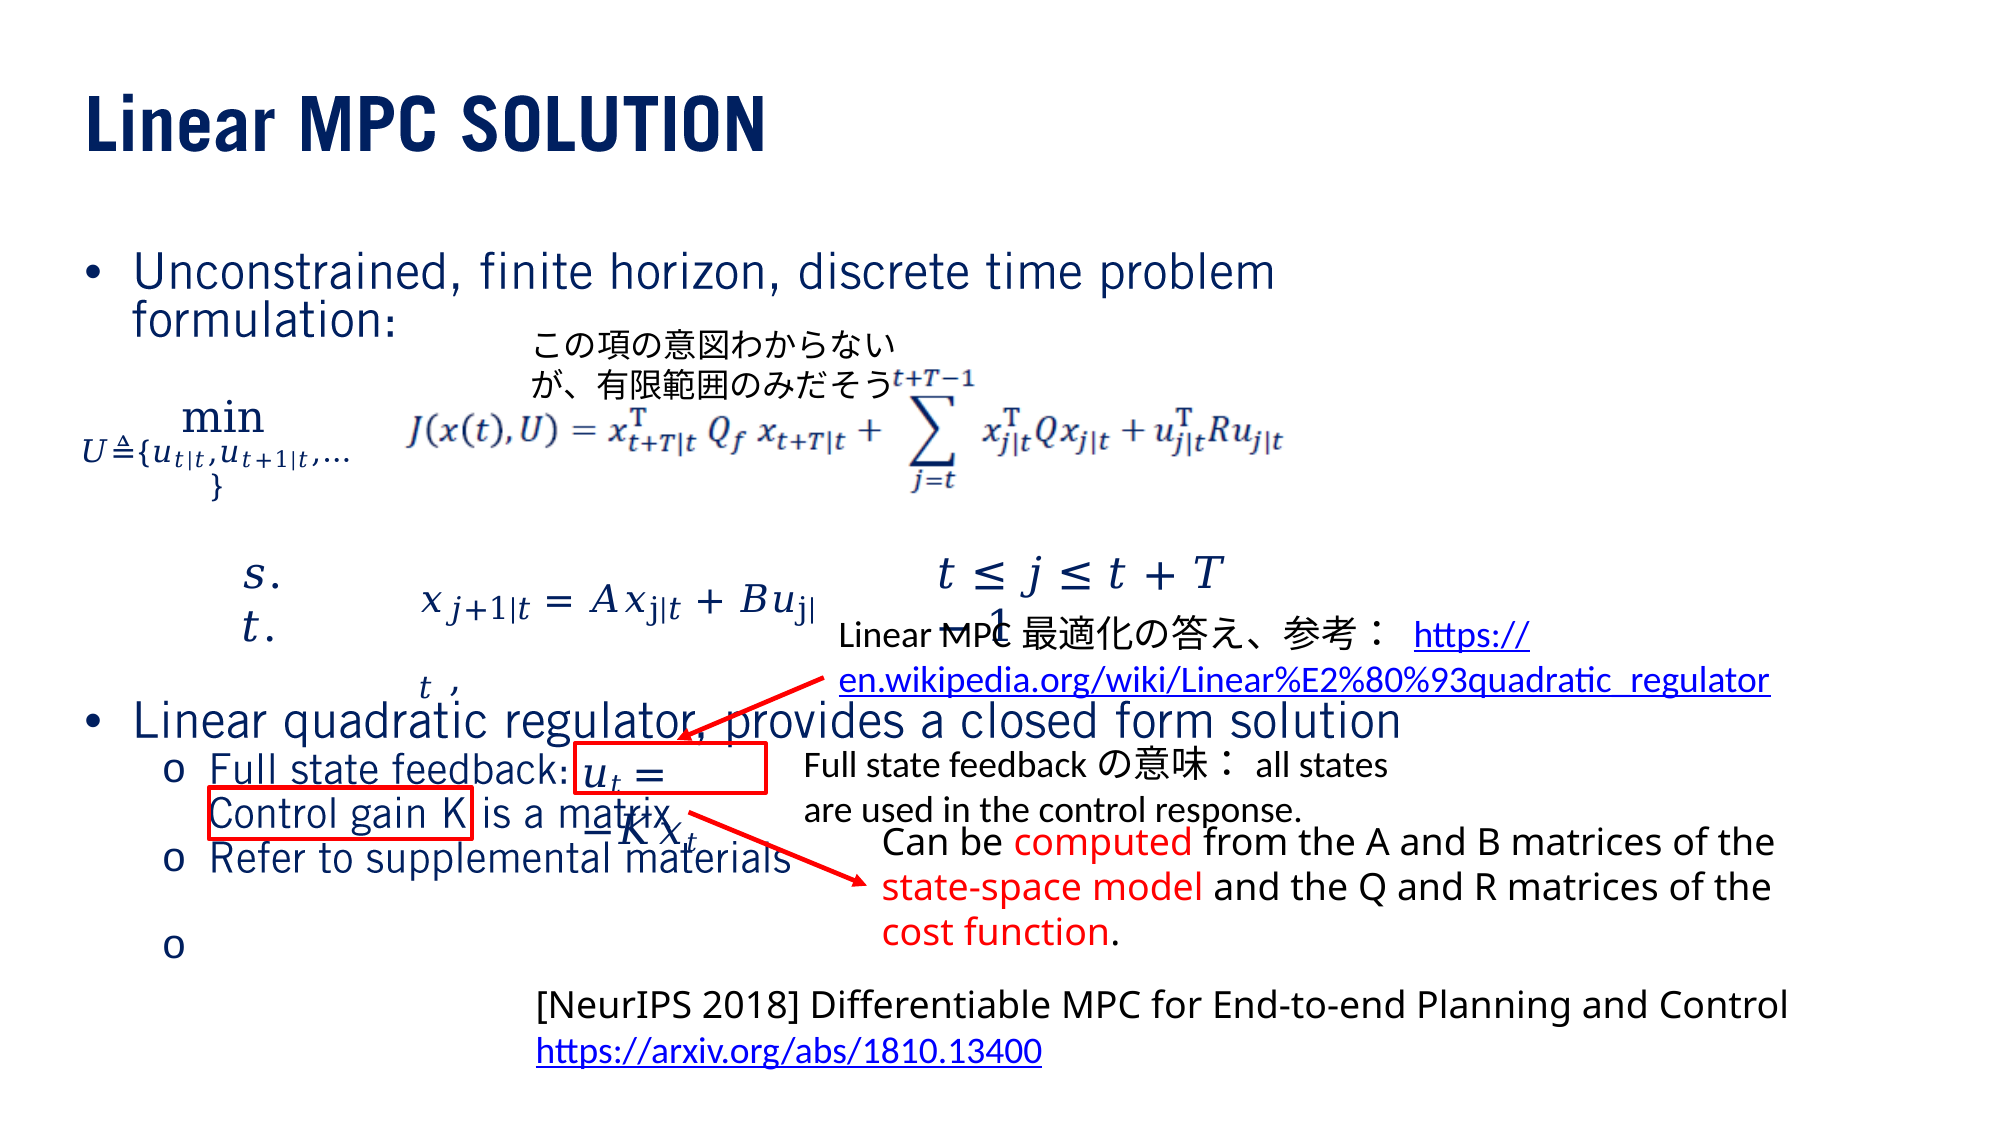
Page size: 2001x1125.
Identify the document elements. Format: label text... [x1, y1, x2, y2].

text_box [208, 787, 810, 882]
picture [400, 363, 1291, 515]
text_box 𝑥𝑗+1|𝑡 = 𝐴𝑥j|𝑡 + 𝐵𝑢j|𝑡 , [411, 552, 846, 687]
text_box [131, 239, 1313, 348]
text_box min 𝑈≜{𝑢𝑡|𝑡,𝑢𝑡+1|𝑡,… } [79, 393, 355, 503]
text_box • [82, 685, 104, 748]
text_box o o o [159, 802, 189, 968]
text_box この項の意図わからないが、有限範囲のみだそう [516, 356, 935, 362]
text_box [84, 77, 824, 168]
text_box 𝑠. 𝑡. [238, 543, 307, 651]
text_box Can be computed from the A and B matrices of the state-space model and the Q and R matrices of the cost function. [866, 810, 1867, 961]
text_box Full state feedbackの意味：all states are used in the control response. [814, 753, 1434, 838]
text_box Linear MPC最適化の答え、参考： https://en.wikipedia.org/wiki/Linear%E2%80%93quadratic_regulator [823, 602, 1972, 753]
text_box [676, 678, 825, 740]
text_box [NeurIPS 2018] Differentiable MPC for End-to-end Planning and Control https://arxiv.org/abs/1810.13400 [520, 973, 1806, 1124]
text_box • [82, 236, 104, 299]
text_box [131, 689, 1424, 794]
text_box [688, 811, 868, 864]
text_box 𝑡 ≤ 𝑗 ≤ 𝑡 + 𝑇 − 1 [934, 543, 1262, 602]
